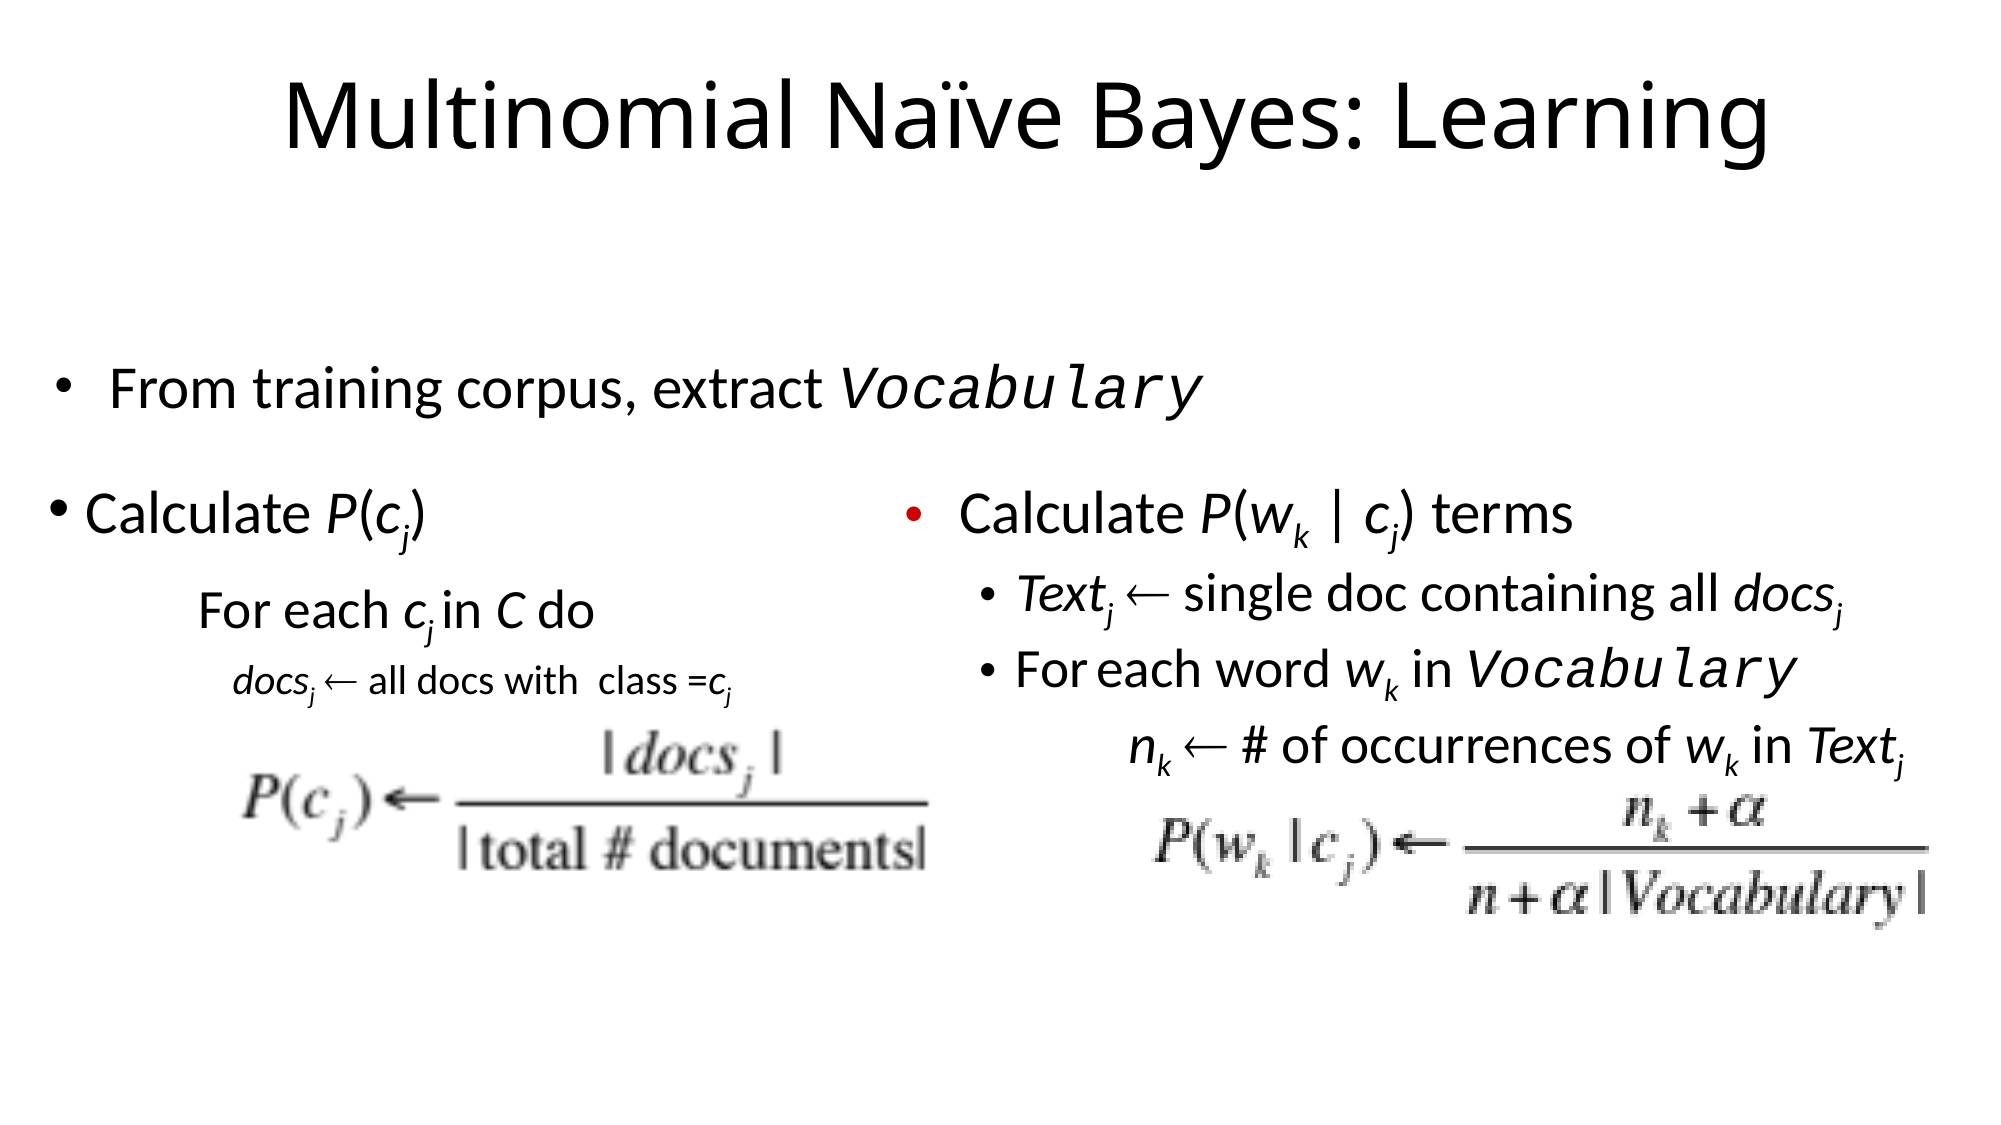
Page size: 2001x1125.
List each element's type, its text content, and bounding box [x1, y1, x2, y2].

text_box Calculate P(wk | cj) terms Textj  single doc containing all docsj For each word wk in Vocabulary nk  # of occurrences of wk in Textj [883, 462, 2000, 796]
list Calculate P(cj) For each cj in C do docsj  all docs with class =cj [33, 466, 1034, 1046]
title Multinomial Naïve Bayes: Learning [266, 24, 1967, 213]
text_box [1144, 762, 1934, 935]
text_box From training corpus, extract Vocabulary [33, 345, 1525, 430]
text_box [233, 712, 934, 875]
